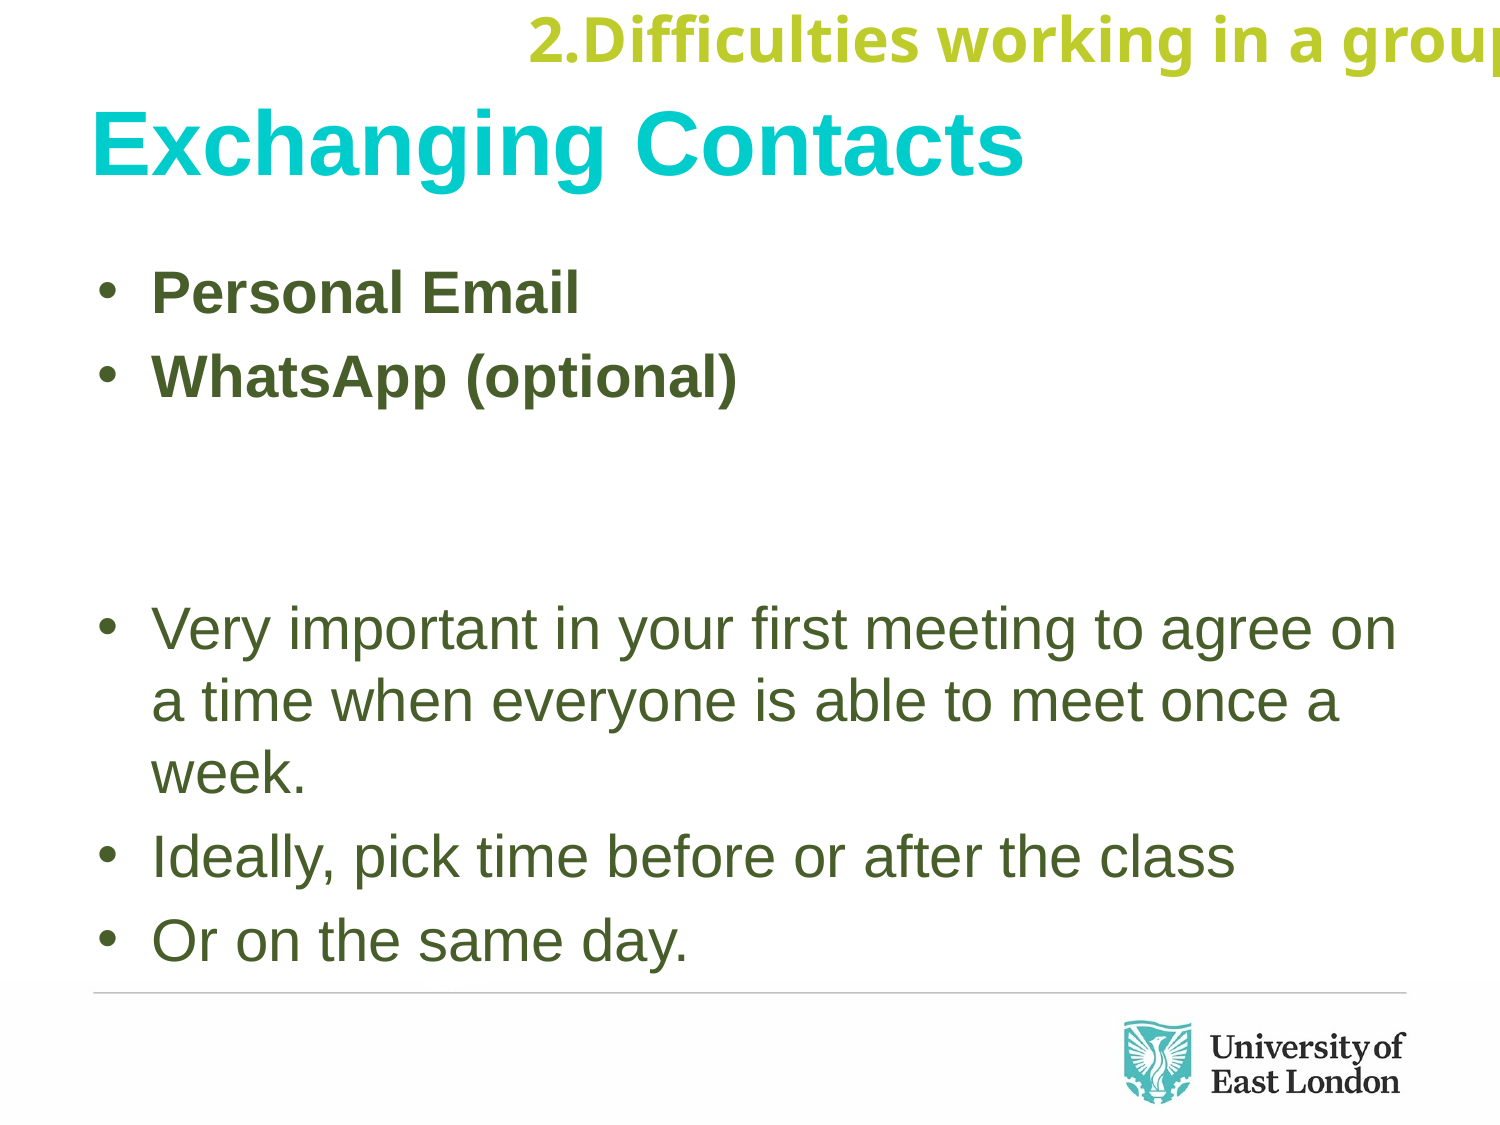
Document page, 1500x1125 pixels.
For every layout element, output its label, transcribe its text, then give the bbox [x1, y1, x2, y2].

list Personal Email WhatsApp (optional) Very important in your first meeting to agree on a time when everyone is able to meet once a week. Ideally, pick time before or after the class Or on the same day. [82, 246, 1432, 989]
text_box 2.Difficulties working in a group [513, 0, 1500, 83]
picture [0, 980, 1500, 1125]
title Exchanging Contacts [75, 45, 1425, 233]
